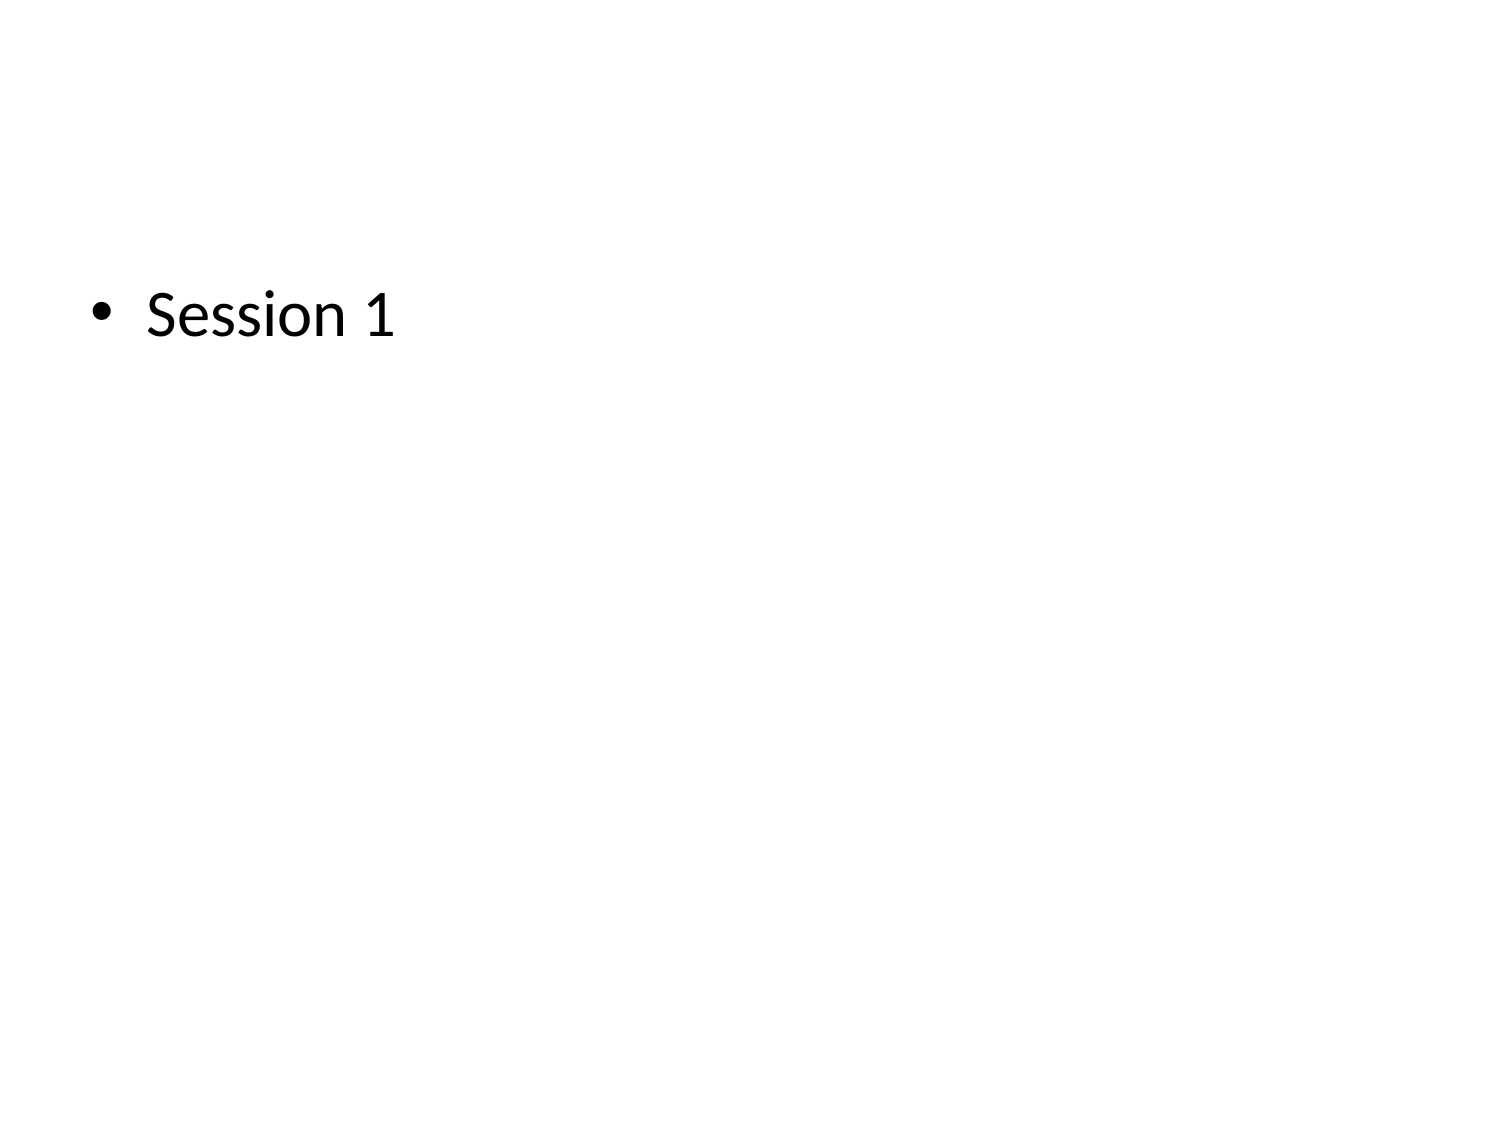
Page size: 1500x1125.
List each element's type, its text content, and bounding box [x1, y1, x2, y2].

list Session 1 [75, 262, 1425, 1005]
